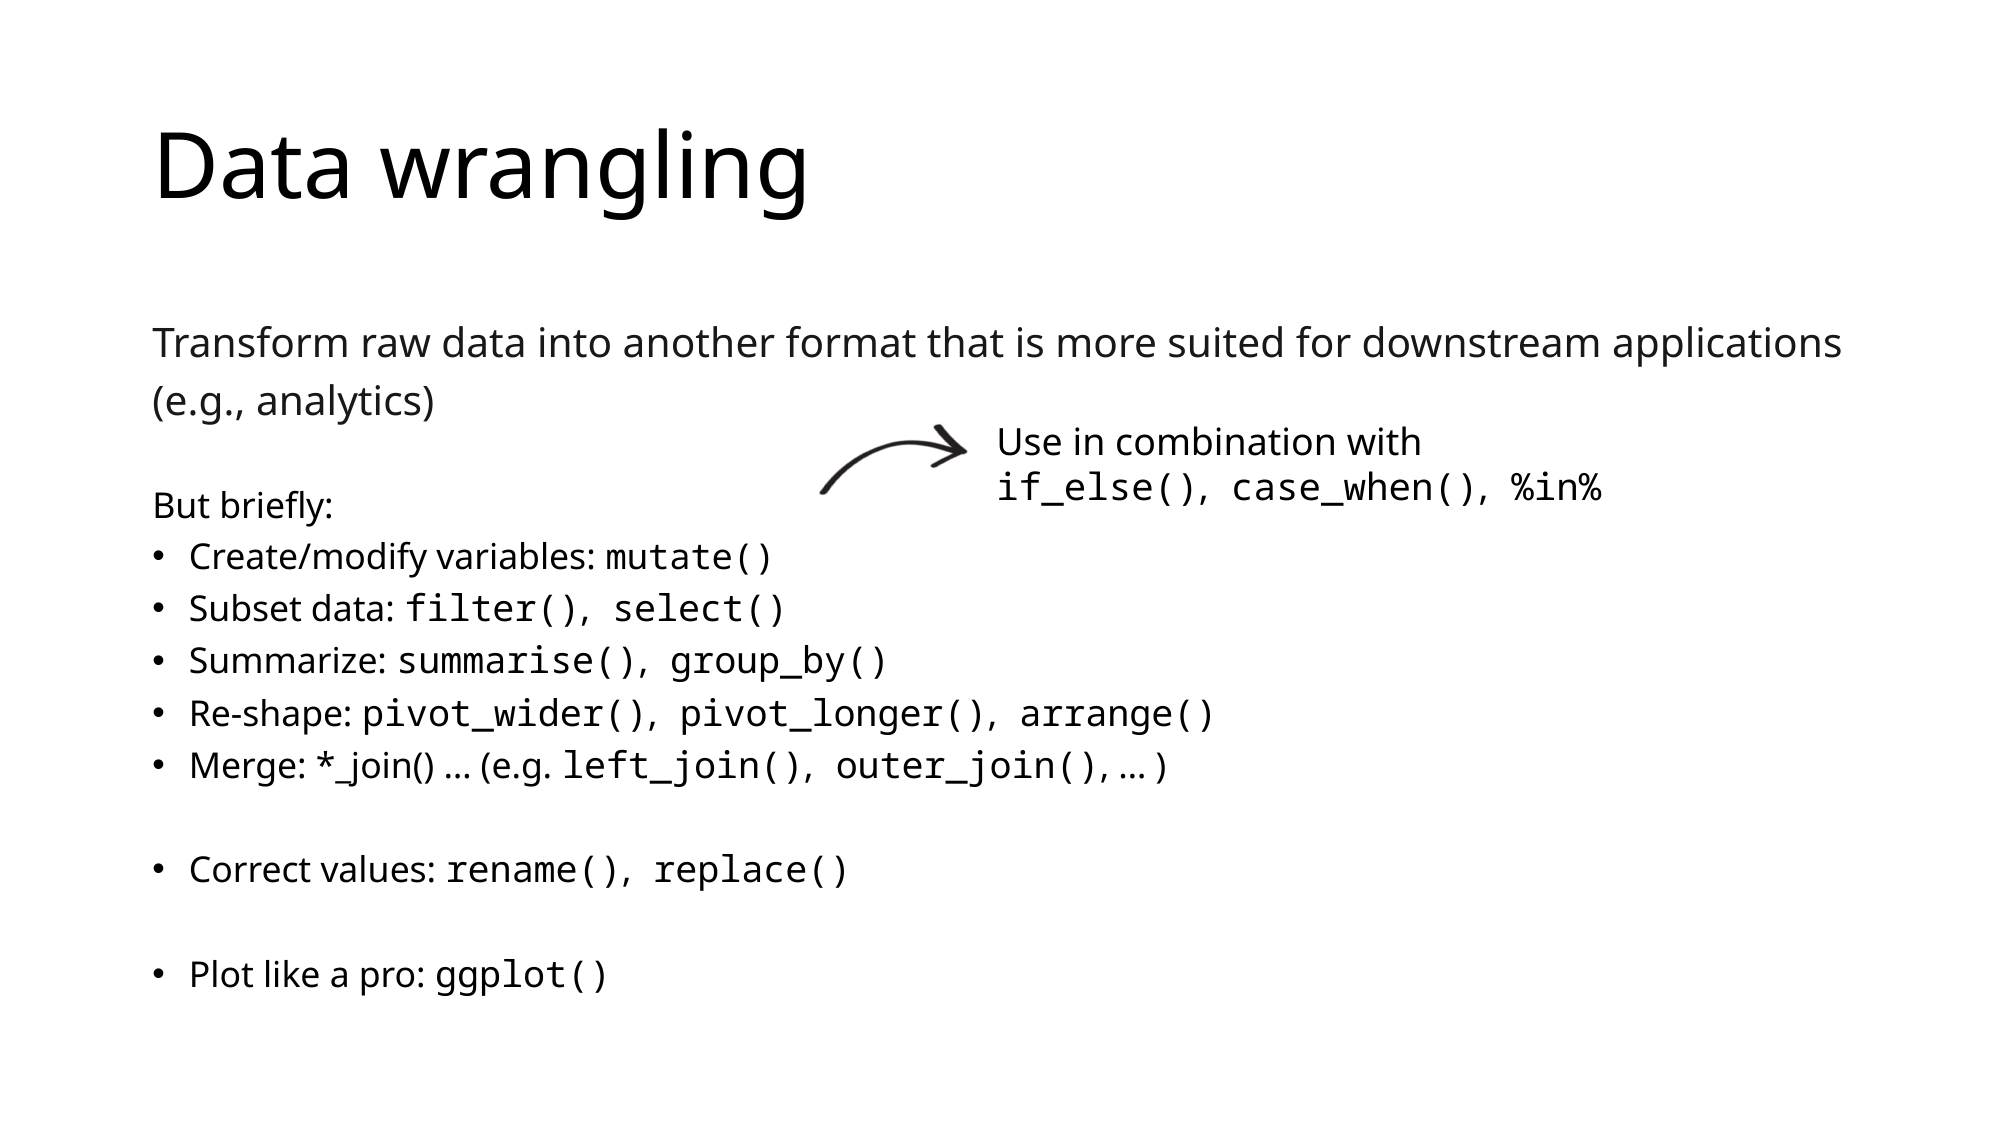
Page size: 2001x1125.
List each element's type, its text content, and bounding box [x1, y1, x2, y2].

text_box Use in combination with if_else(), case_when(), %in% [983, 410, 1982, 516]
list Transform raw data into another format that is more suited for downstream applications (e.g., analytics) But briefly: Create/modify variables: mutate() Subset data: filter(), select() Summarize: summarise(), group_by() Re-shape: pivot_wider(), pivot_longer(), arrange() Merge: *_join() … (e.g. left_join(), outer_join(), … ) Correct values: rename(), replace() Plot like a pro: ggplot() [137, 299, 1863, 1014]
picture [777, 350, 983, 587]
title Data wrangling [137, 59, 1863, 278]
